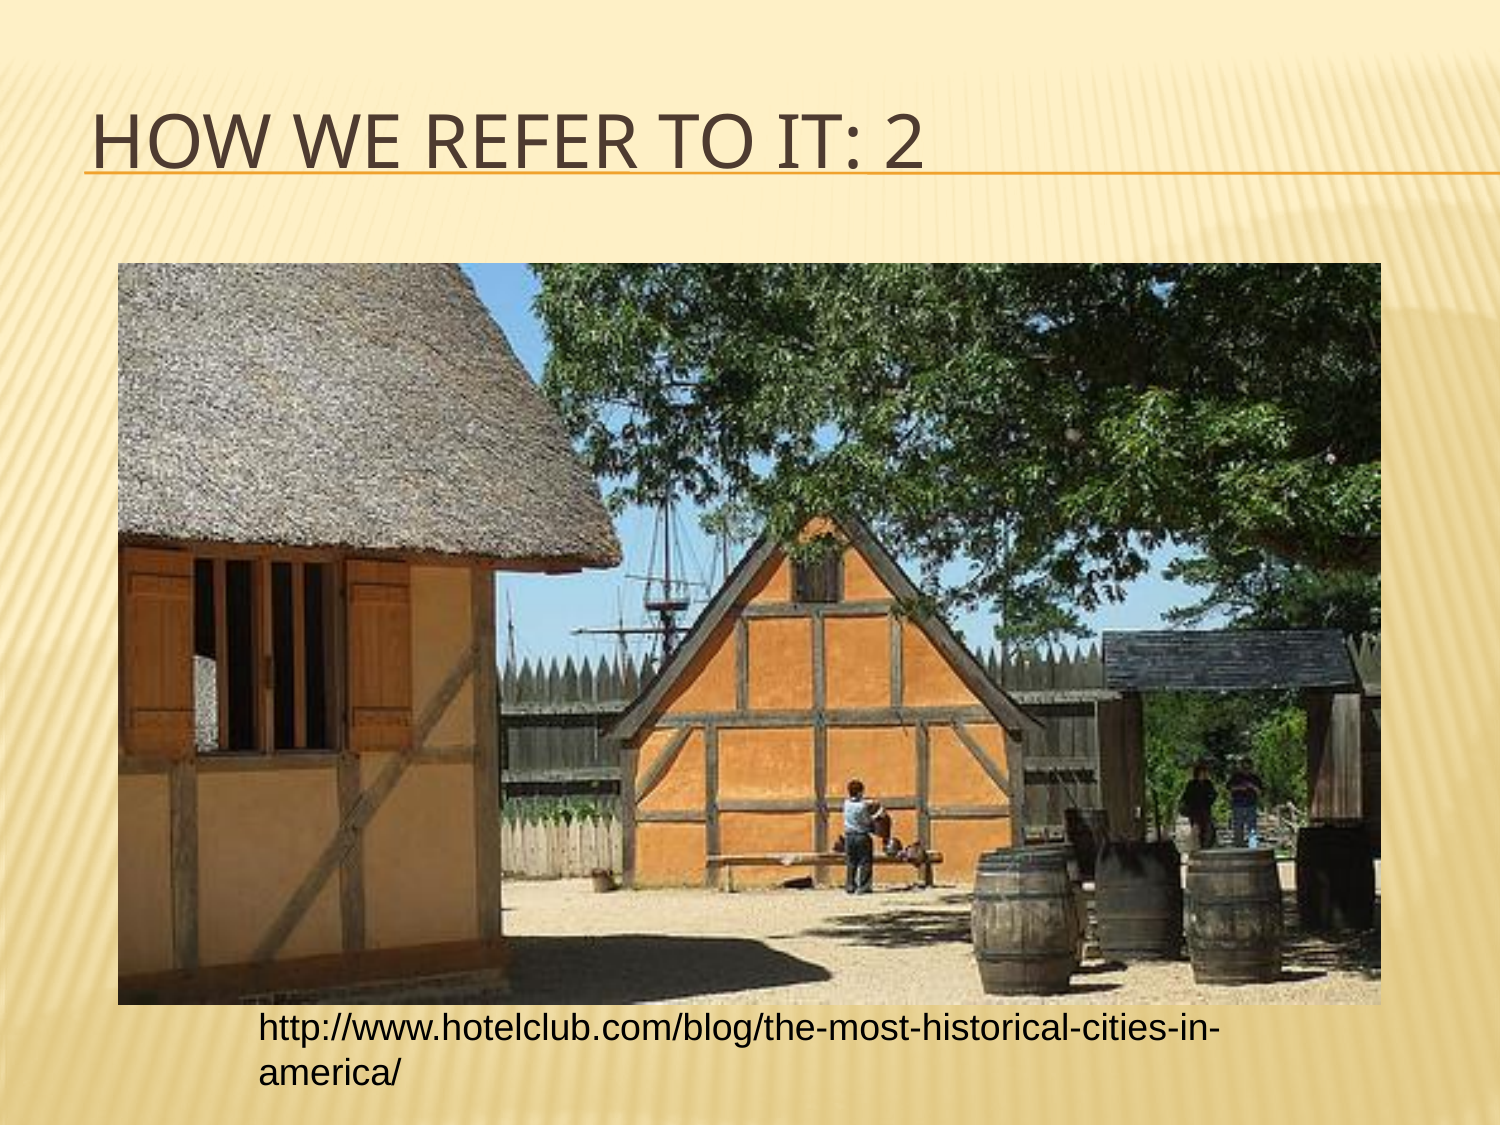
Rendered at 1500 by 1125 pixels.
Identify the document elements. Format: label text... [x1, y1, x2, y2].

picture [0, 0, 1500, 1125]
title HOW WE REFER TO IT: 2 [74, 44, 1424, 232]
text_box http://www.hotelclub.com/blog/the-most-historical-cities-in-america/ [244, 1013, 1278, 1048]
